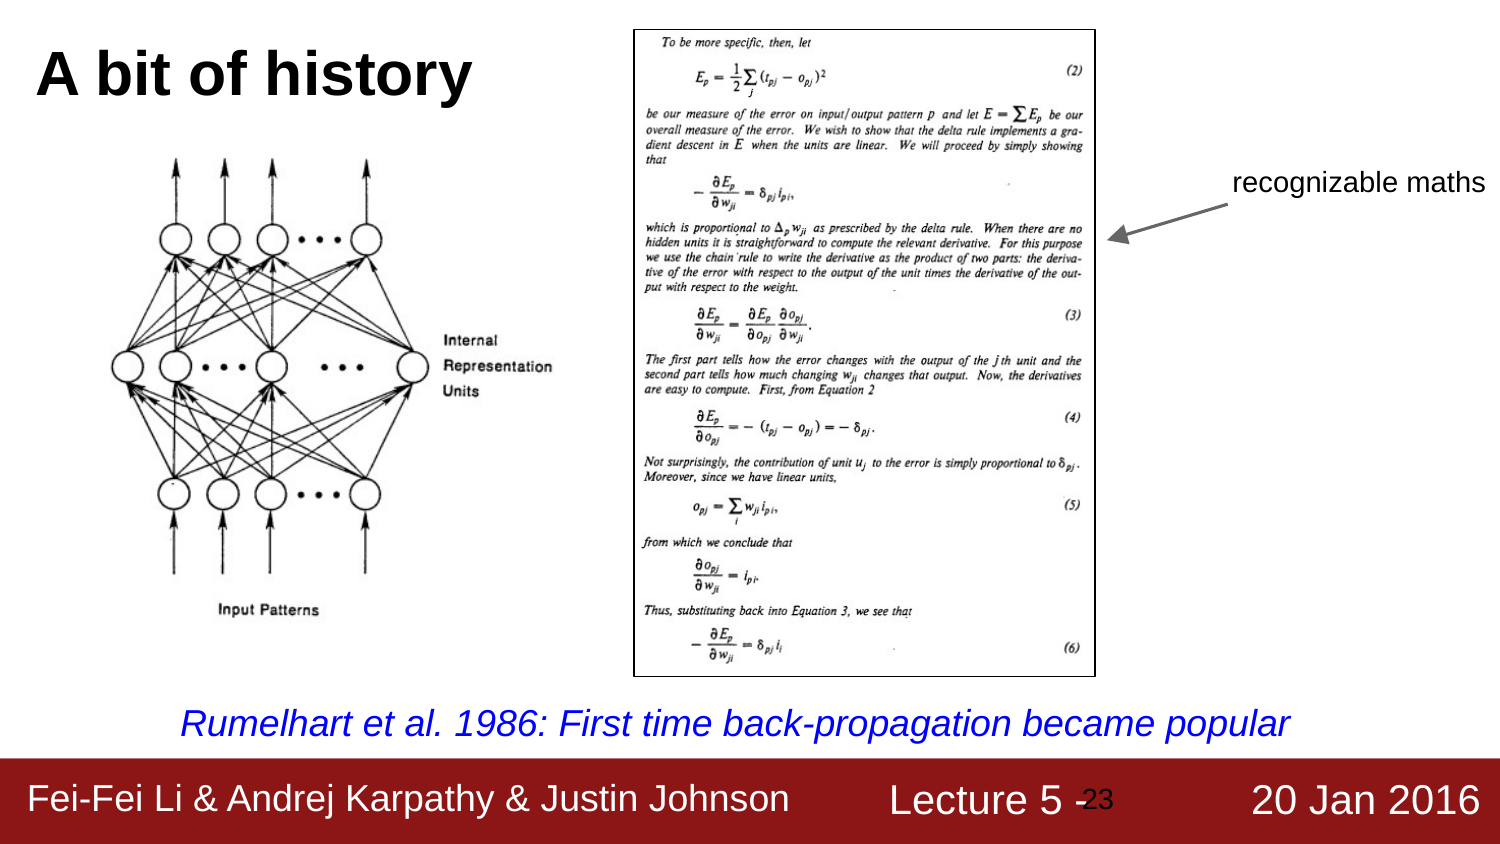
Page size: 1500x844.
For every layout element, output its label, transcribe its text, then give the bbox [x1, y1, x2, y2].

picture [634, 29, 1095, 676]
text_box Rumelhart et al. 1986: First time back-propagation became popular [165, 684, 1415, 749]
slide_number ‹#› [1066, 765, 1157, 831]
text_box recognizable maths [1217, 148, 1500, 228]
text_box A bit of history [20, 17, 512, 137]
picture [99, 148, 560, 623]
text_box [1106, 203, 1228, 241]
